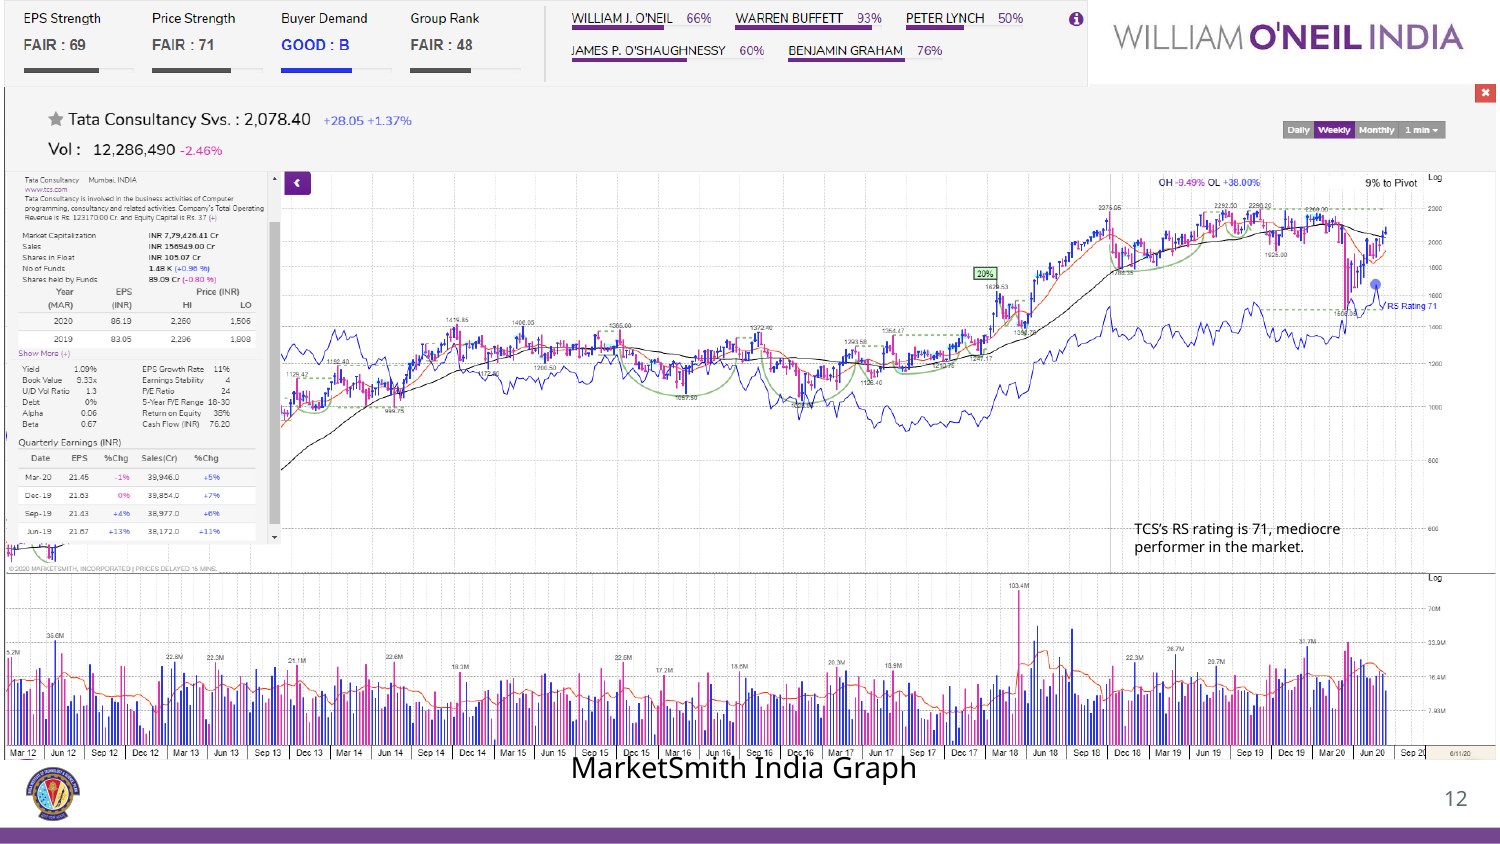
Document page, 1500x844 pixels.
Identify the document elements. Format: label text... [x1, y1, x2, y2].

picture [3, 0, 1497, 760]
picture [1097, 5, 1479, 77]
picture [26, 767, 80, 821]
slide_number ‹#› [1392, 769, 1483, 833]
